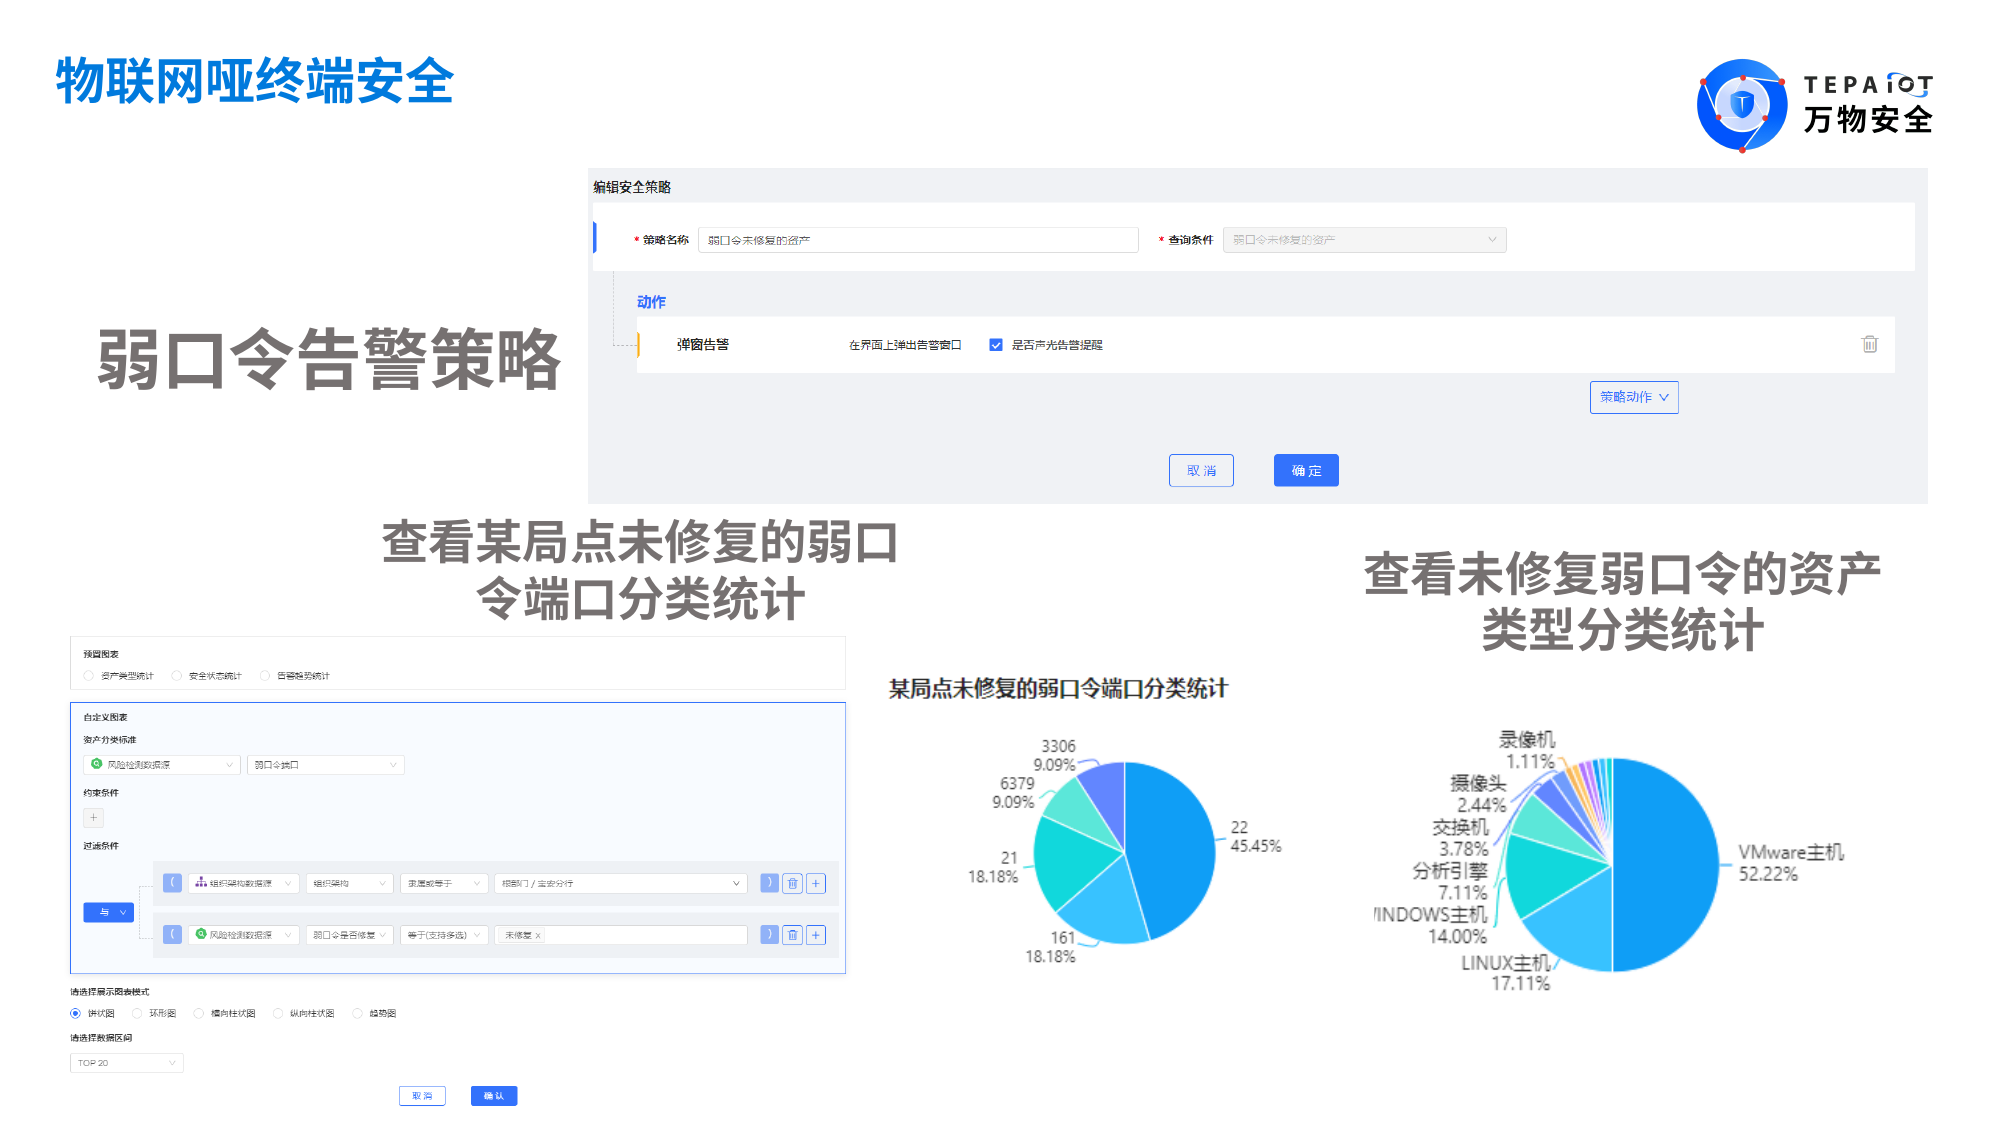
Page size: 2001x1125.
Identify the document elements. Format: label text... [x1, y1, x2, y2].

text_box 查看未修复弱口令的资产类型分类统计 [1335, 534, 1912, 667]
picture [63, 635, 852, 1110]
text_box 查看某局点未修复的弱口令端口分类统计 [353, 503, 929, 635]
text_box 弱口令告警策略 [41, 291, 588, 424]
picture [877, 655, 1912, 1006]
picture [588, 168, 1928, 504]
text_box 物联网哑终端安全 [41, 42, 1676, 118]
picture [1670, 43, 1959, 167]
